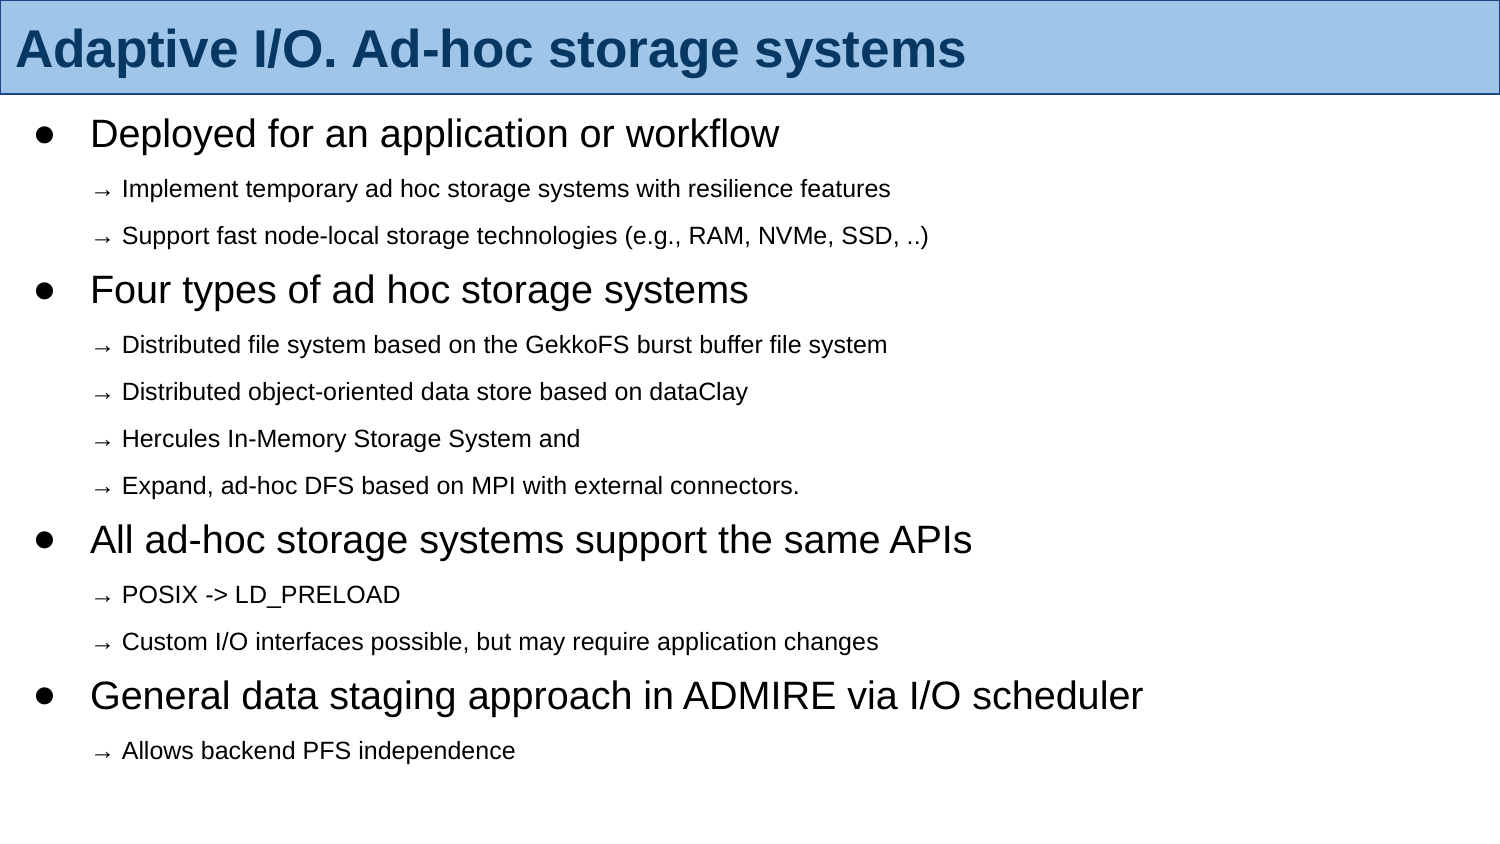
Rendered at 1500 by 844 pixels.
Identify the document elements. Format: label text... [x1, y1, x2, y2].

title Adaptive I/O. Ad-hoc storage systems [0, 0, 1500, 94]
text_box Deployed for an application or workflow → Implement temporary ad hoc storage systems with resilience features → Support fast node-local storage technologies (e.g., RAM, NVMe, SSD, ..) Four types of ad hoc storage systems → Distributed file system based on the GekkoFS burst buffer file system → Distributed object-oriented data store based on dataClay → Hercules In-Memory Storage System and → Expand, ad-hoc DFS based on MPI with external connectors. All ad-hoc storage systems support the same APIs → POSIX -> LD_PRELOAD → Custom I/O interfaces possible, but may require application changes General data staging approach in ADMIRE via I/O scheduler → Allows backend PFS independence [0, 99, 1481, 780]
